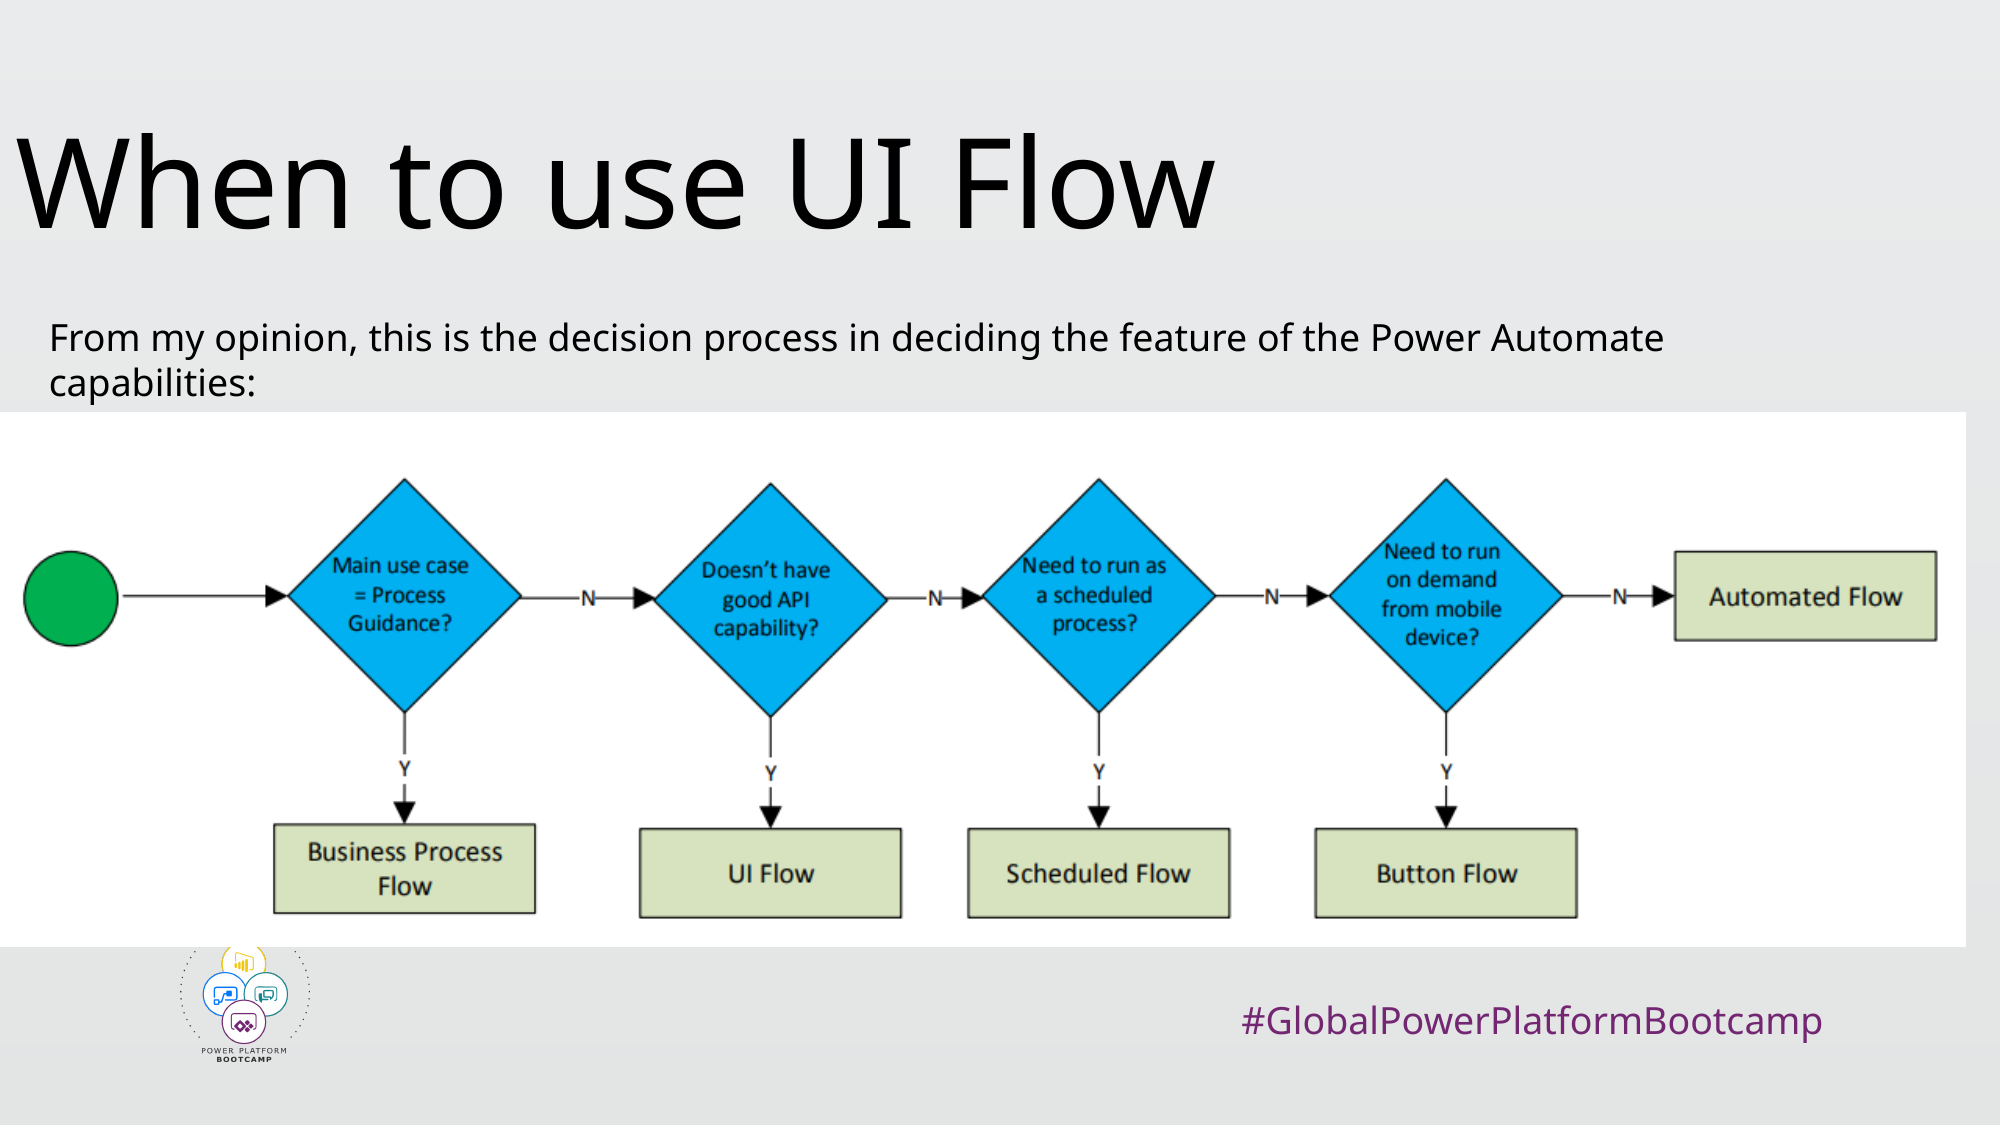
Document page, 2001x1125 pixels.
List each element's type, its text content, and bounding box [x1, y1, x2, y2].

picture [0, 412, 1966, 1062]
text_box From my opinion, this is the decision process in deciding the feature of the Power Automate capabilities: [34, 306, 1821, 411]
title When to use UI Flow [0, 93, 1618, 284]
